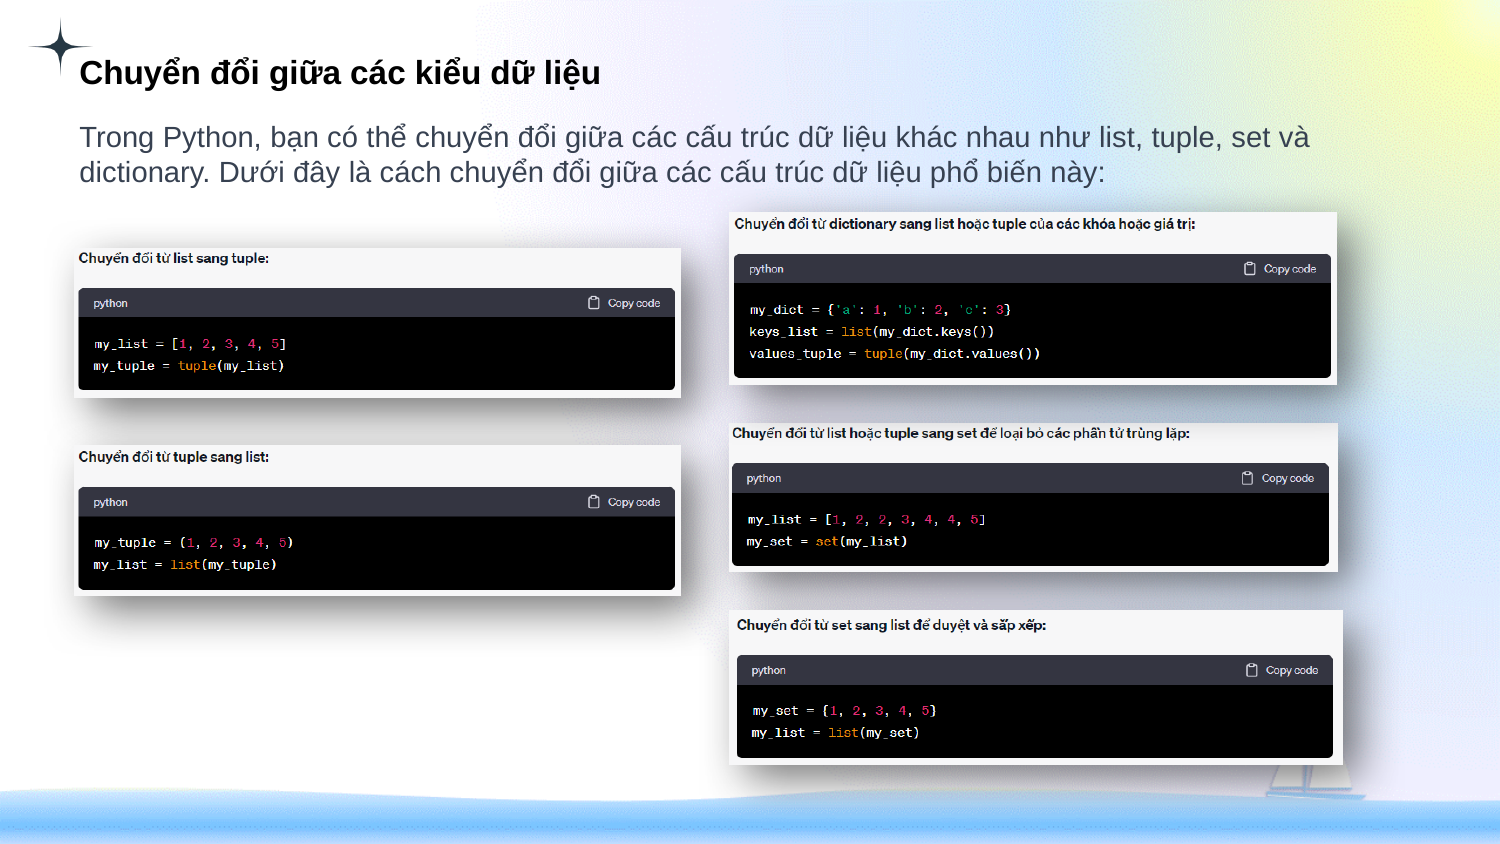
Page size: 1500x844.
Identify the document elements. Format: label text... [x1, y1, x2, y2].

text_box Chuyển đổi giữa các kiểu dữ liệu [64, 43, 804, 99]
picture [0, 0, 1500, 844]
text_box [27, 16, 102, 79]
text_box Trong Python, bạn có thể chuyển đổi giữa các cấu trúc dữ liệu khác nhau như list, tuple, set và dictionary. Dưới đây là cách chuyển đổi giữa các cấu trúc dữ liệu phổ biến này: [64, 111, 1352, 196]
